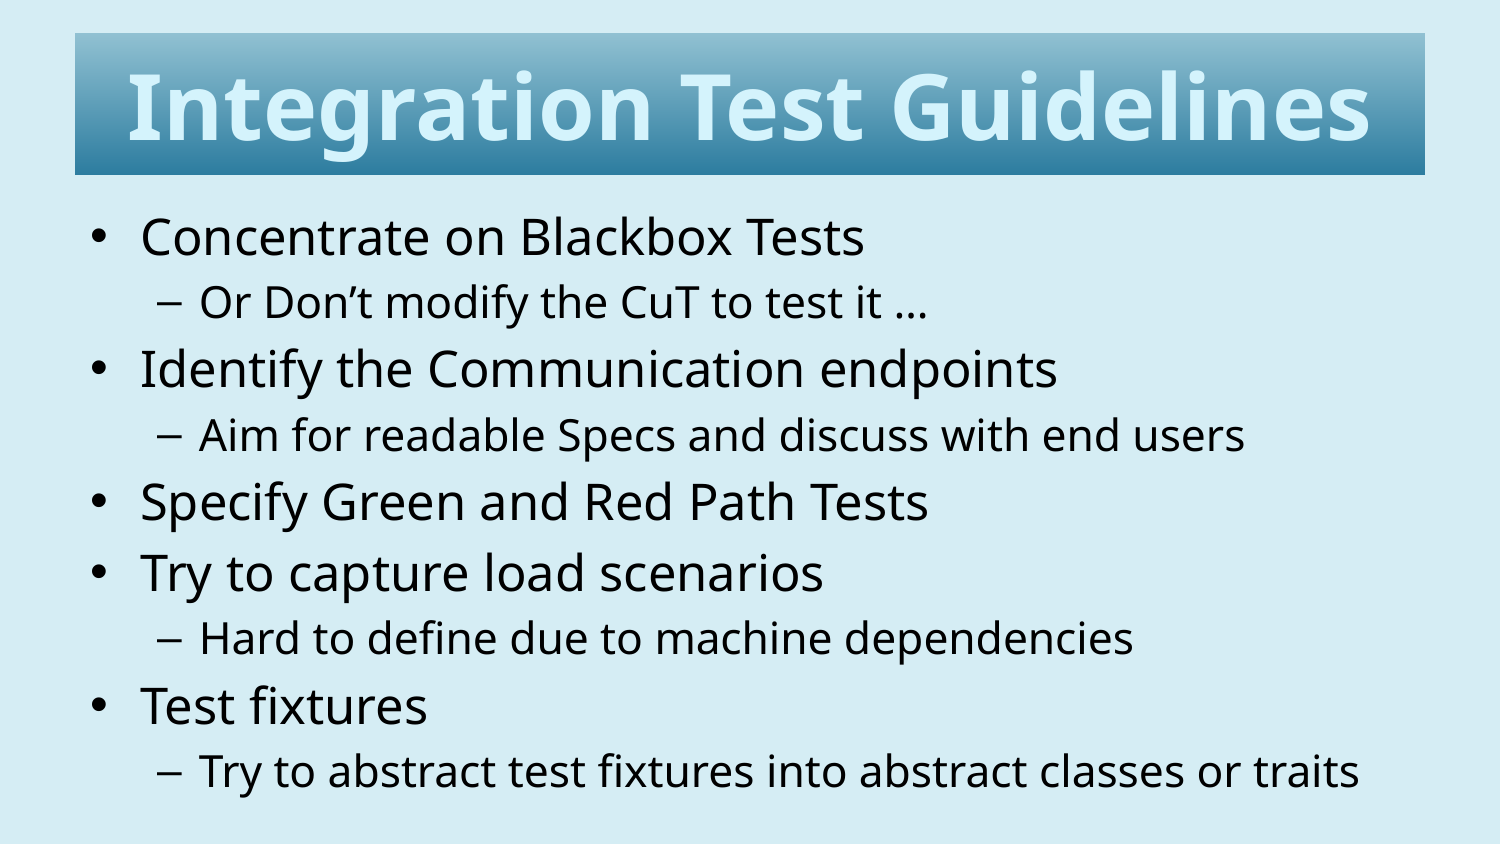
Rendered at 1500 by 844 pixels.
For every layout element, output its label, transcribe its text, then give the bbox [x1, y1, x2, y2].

title Integration Test Guidelines [75, 33, 1425, 175]
list Concentrate on Blackbox Tests Or Don’t modify the CuT to test it … Identify the Communication endpoints Aim for readable Specs and discuss with end users Specify Green and Red Path Tests Try to capture load scenarios Hard to define due to machine dependencies Test fixtures Try to abstract test fixtures into abstract classes or traits [75, 196, 1425, 810]
